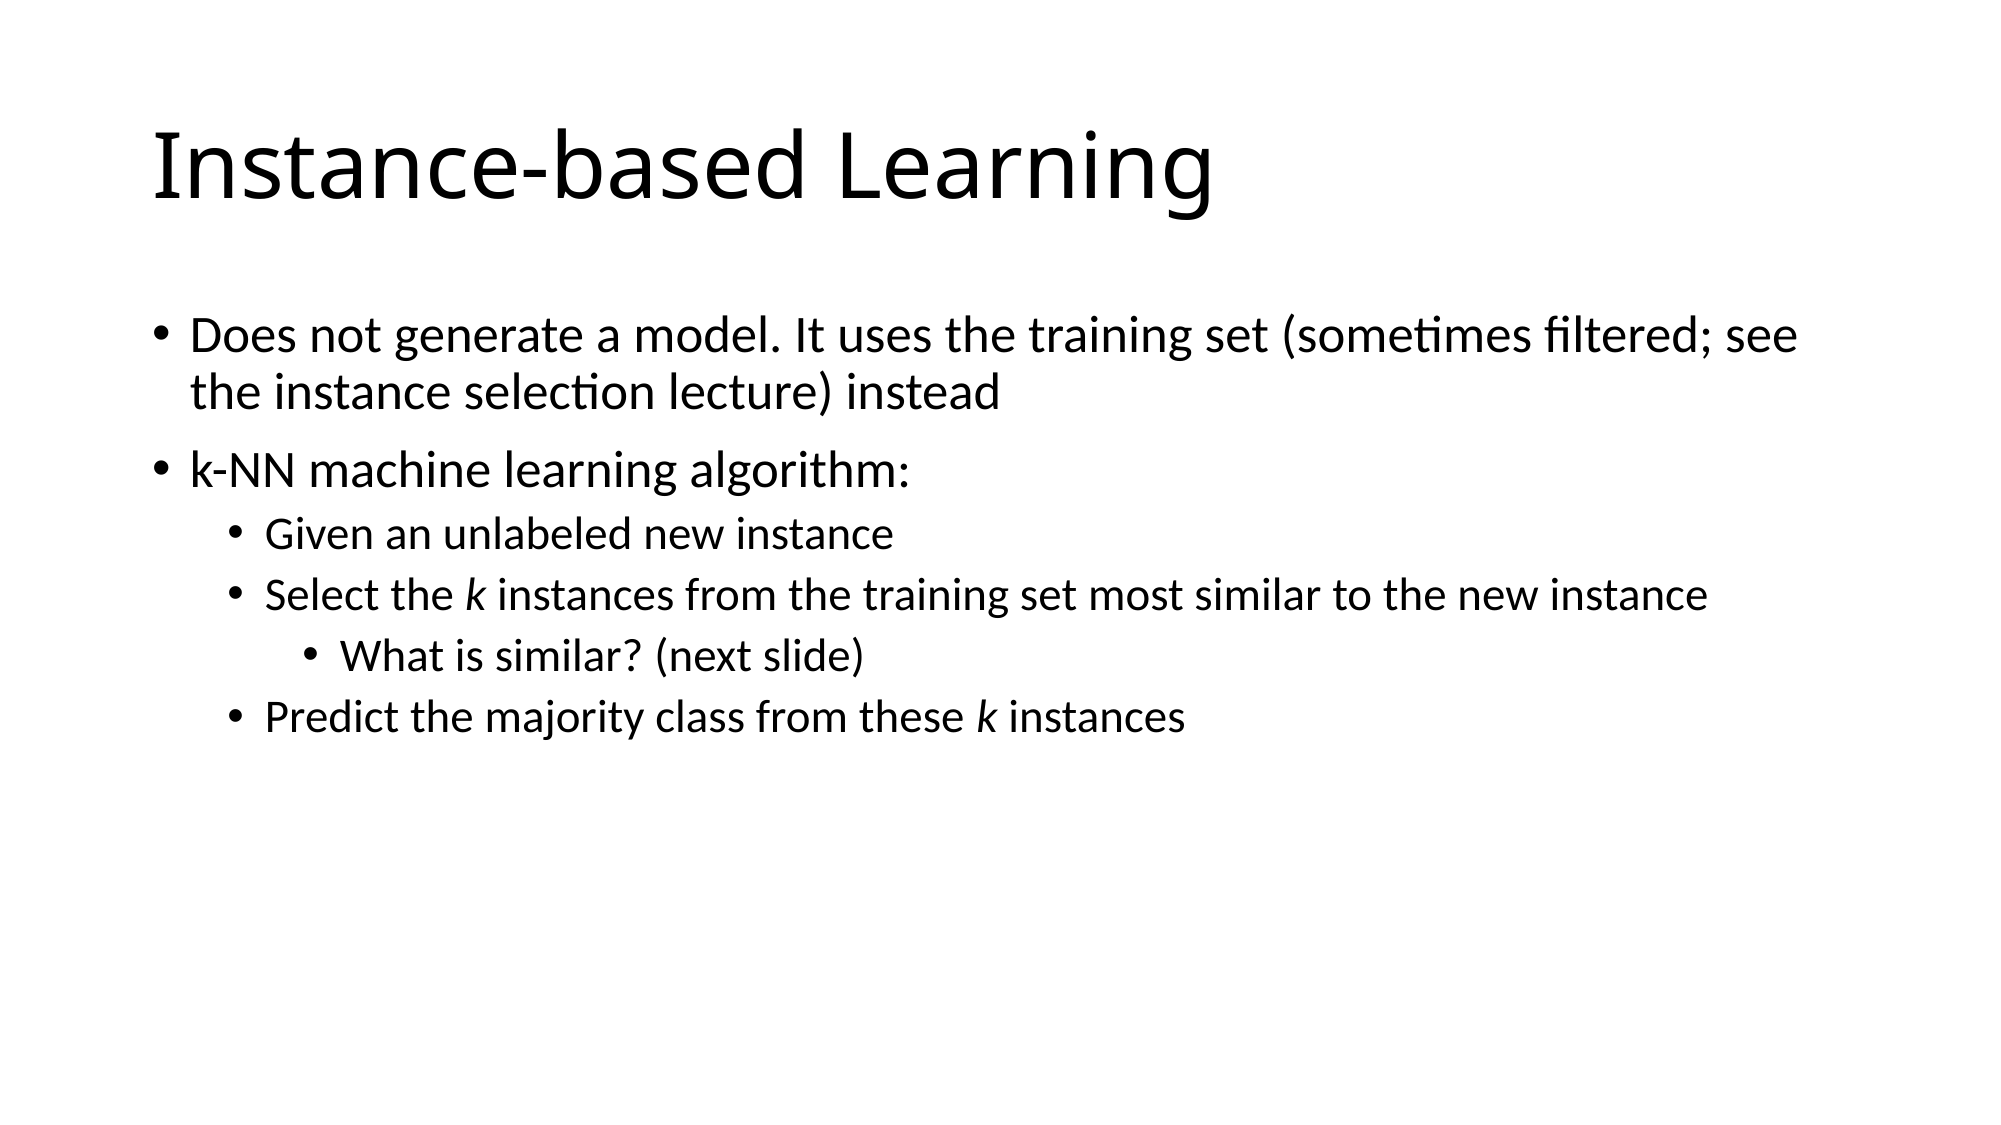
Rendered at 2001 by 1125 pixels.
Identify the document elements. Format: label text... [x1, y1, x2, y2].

list Does not generate a model. It uses the training set (sometimes filtered; see the instance selection lecture) instead k-NN machine learning algorithm: Given an unlabeled new instance Select the k instances from the training set most similar to the new instance What is similar? (next slide) Predict the majority class from these k instances [137, 299, 1863, 1014]
title Instance-based Learning [137, 59, 1863, 278]
